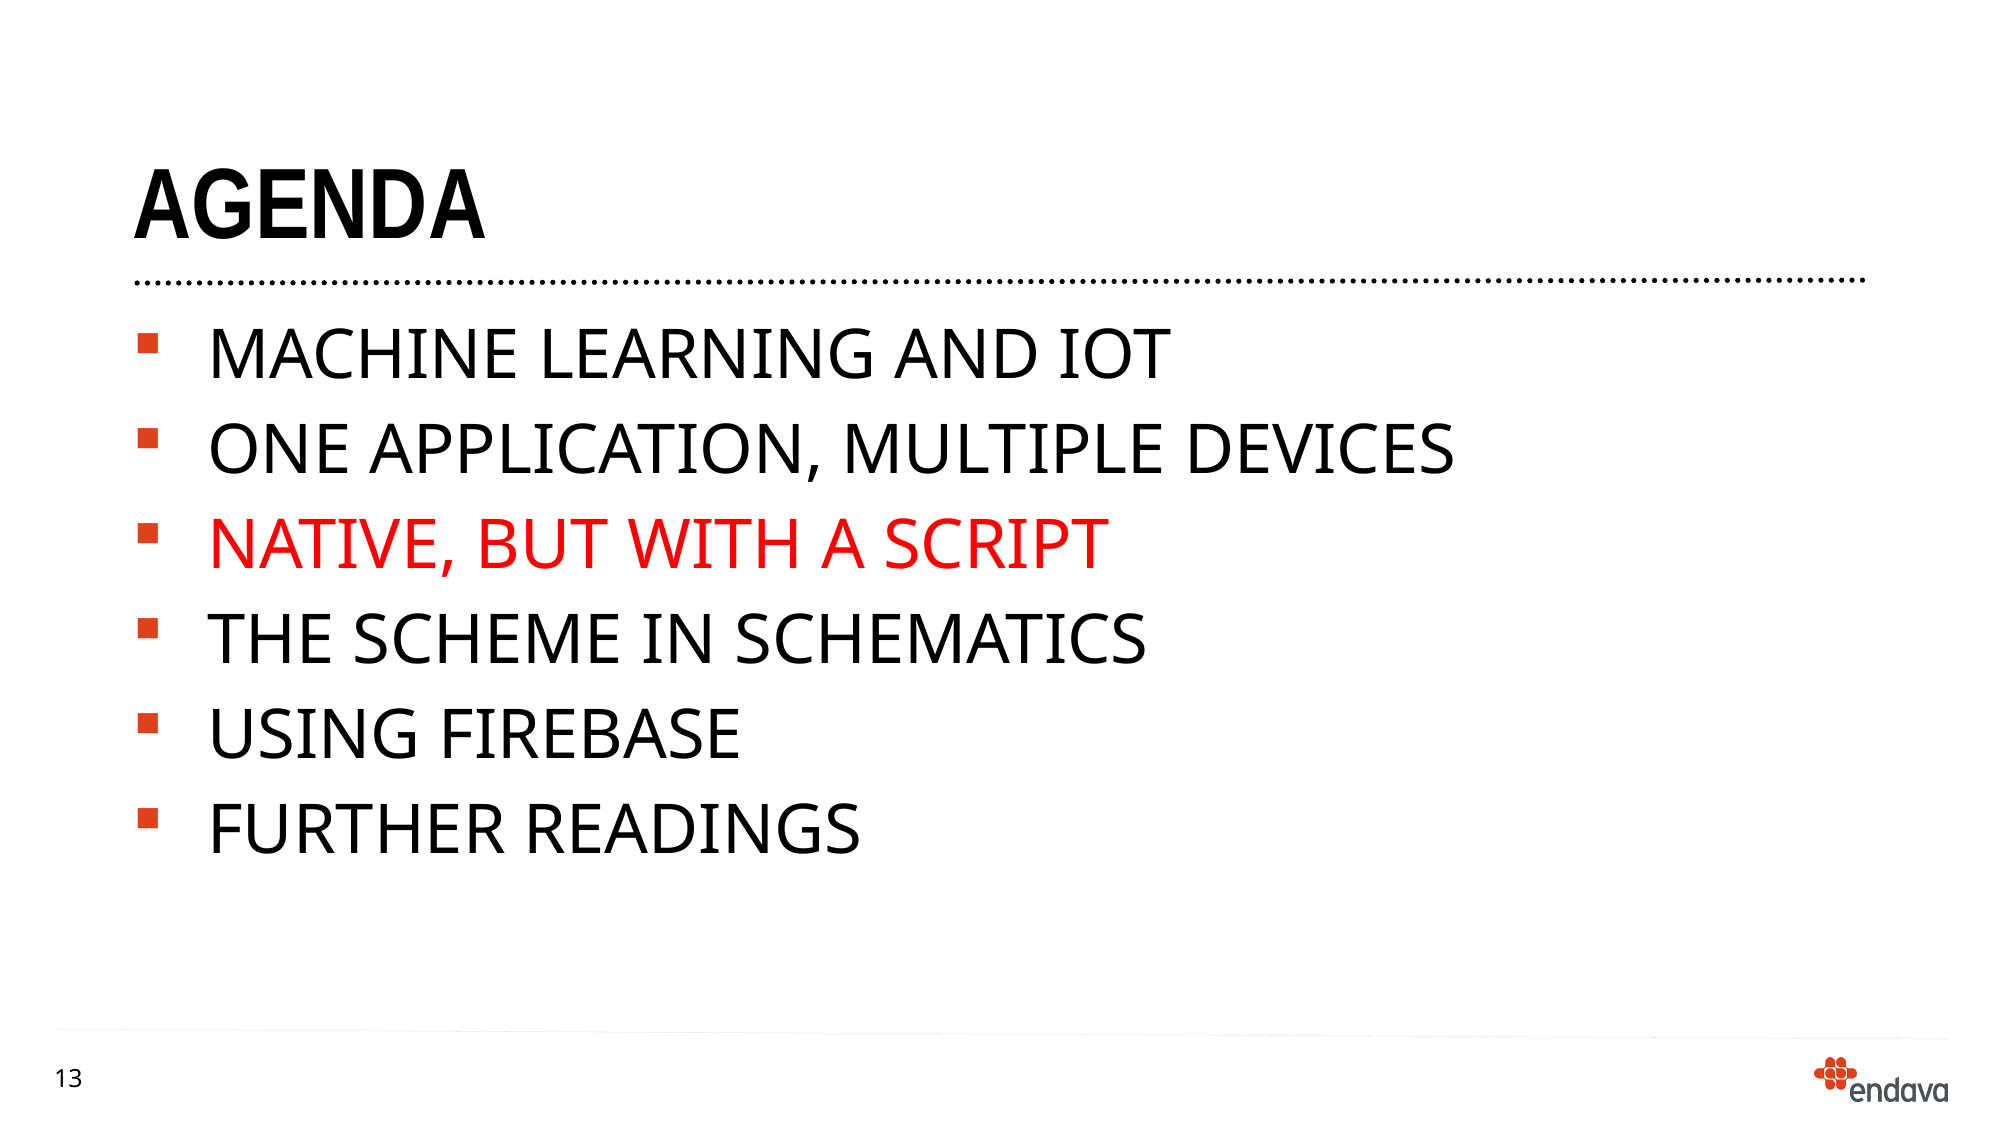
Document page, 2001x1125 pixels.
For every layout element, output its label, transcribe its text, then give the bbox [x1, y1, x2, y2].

list MACHINE LEARNING AND IOT ONE APPLICATION, MULTIPLE DEVICES NATIVE, But with A Script THE SCHEME IN SCHEMAtics USING FIREBASE Further READINGS [132, 312, 1907, 977]
title agenda [132, 163, 819, 272]
picture [1814, 1057, 1948, 1102]
